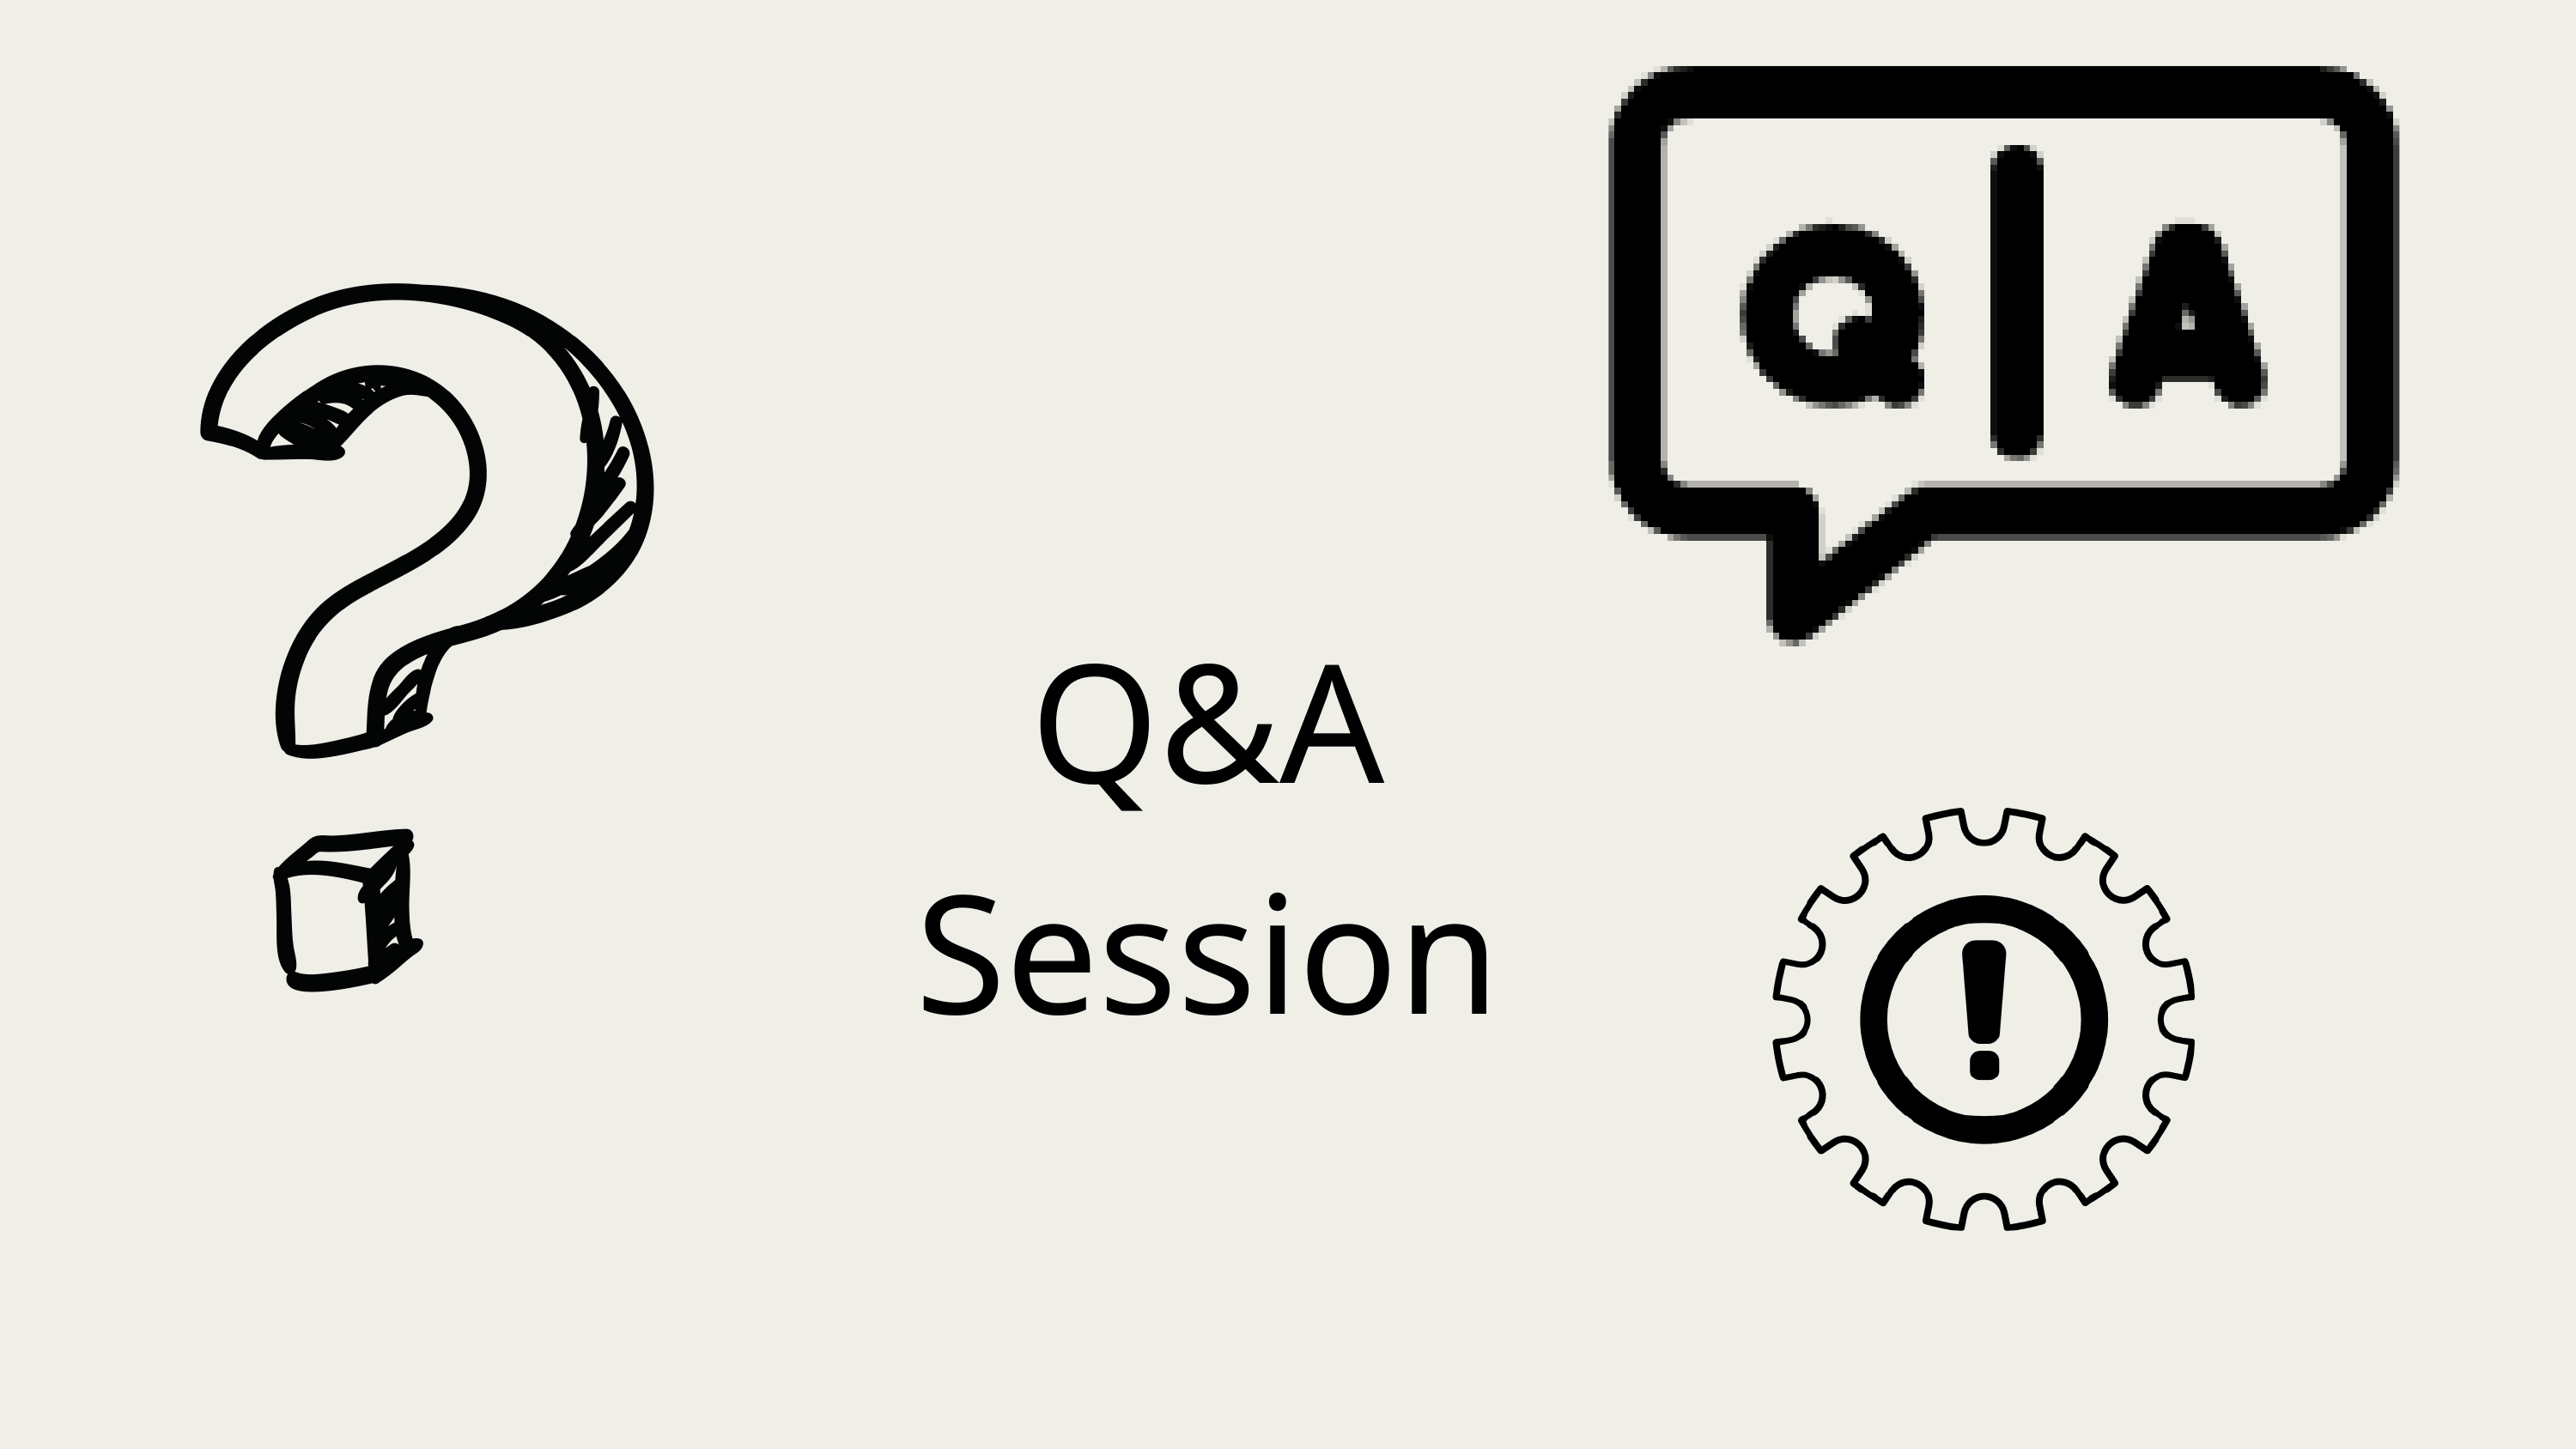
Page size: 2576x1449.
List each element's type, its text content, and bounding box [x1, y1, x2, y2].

text_box [1608, 66, 2400, 646]
text_box [200, 282, 662, 993]
text_box Q&A Session [807, 585, 1609, 1047]
text_box [1772, 808, 2195, 1231]
